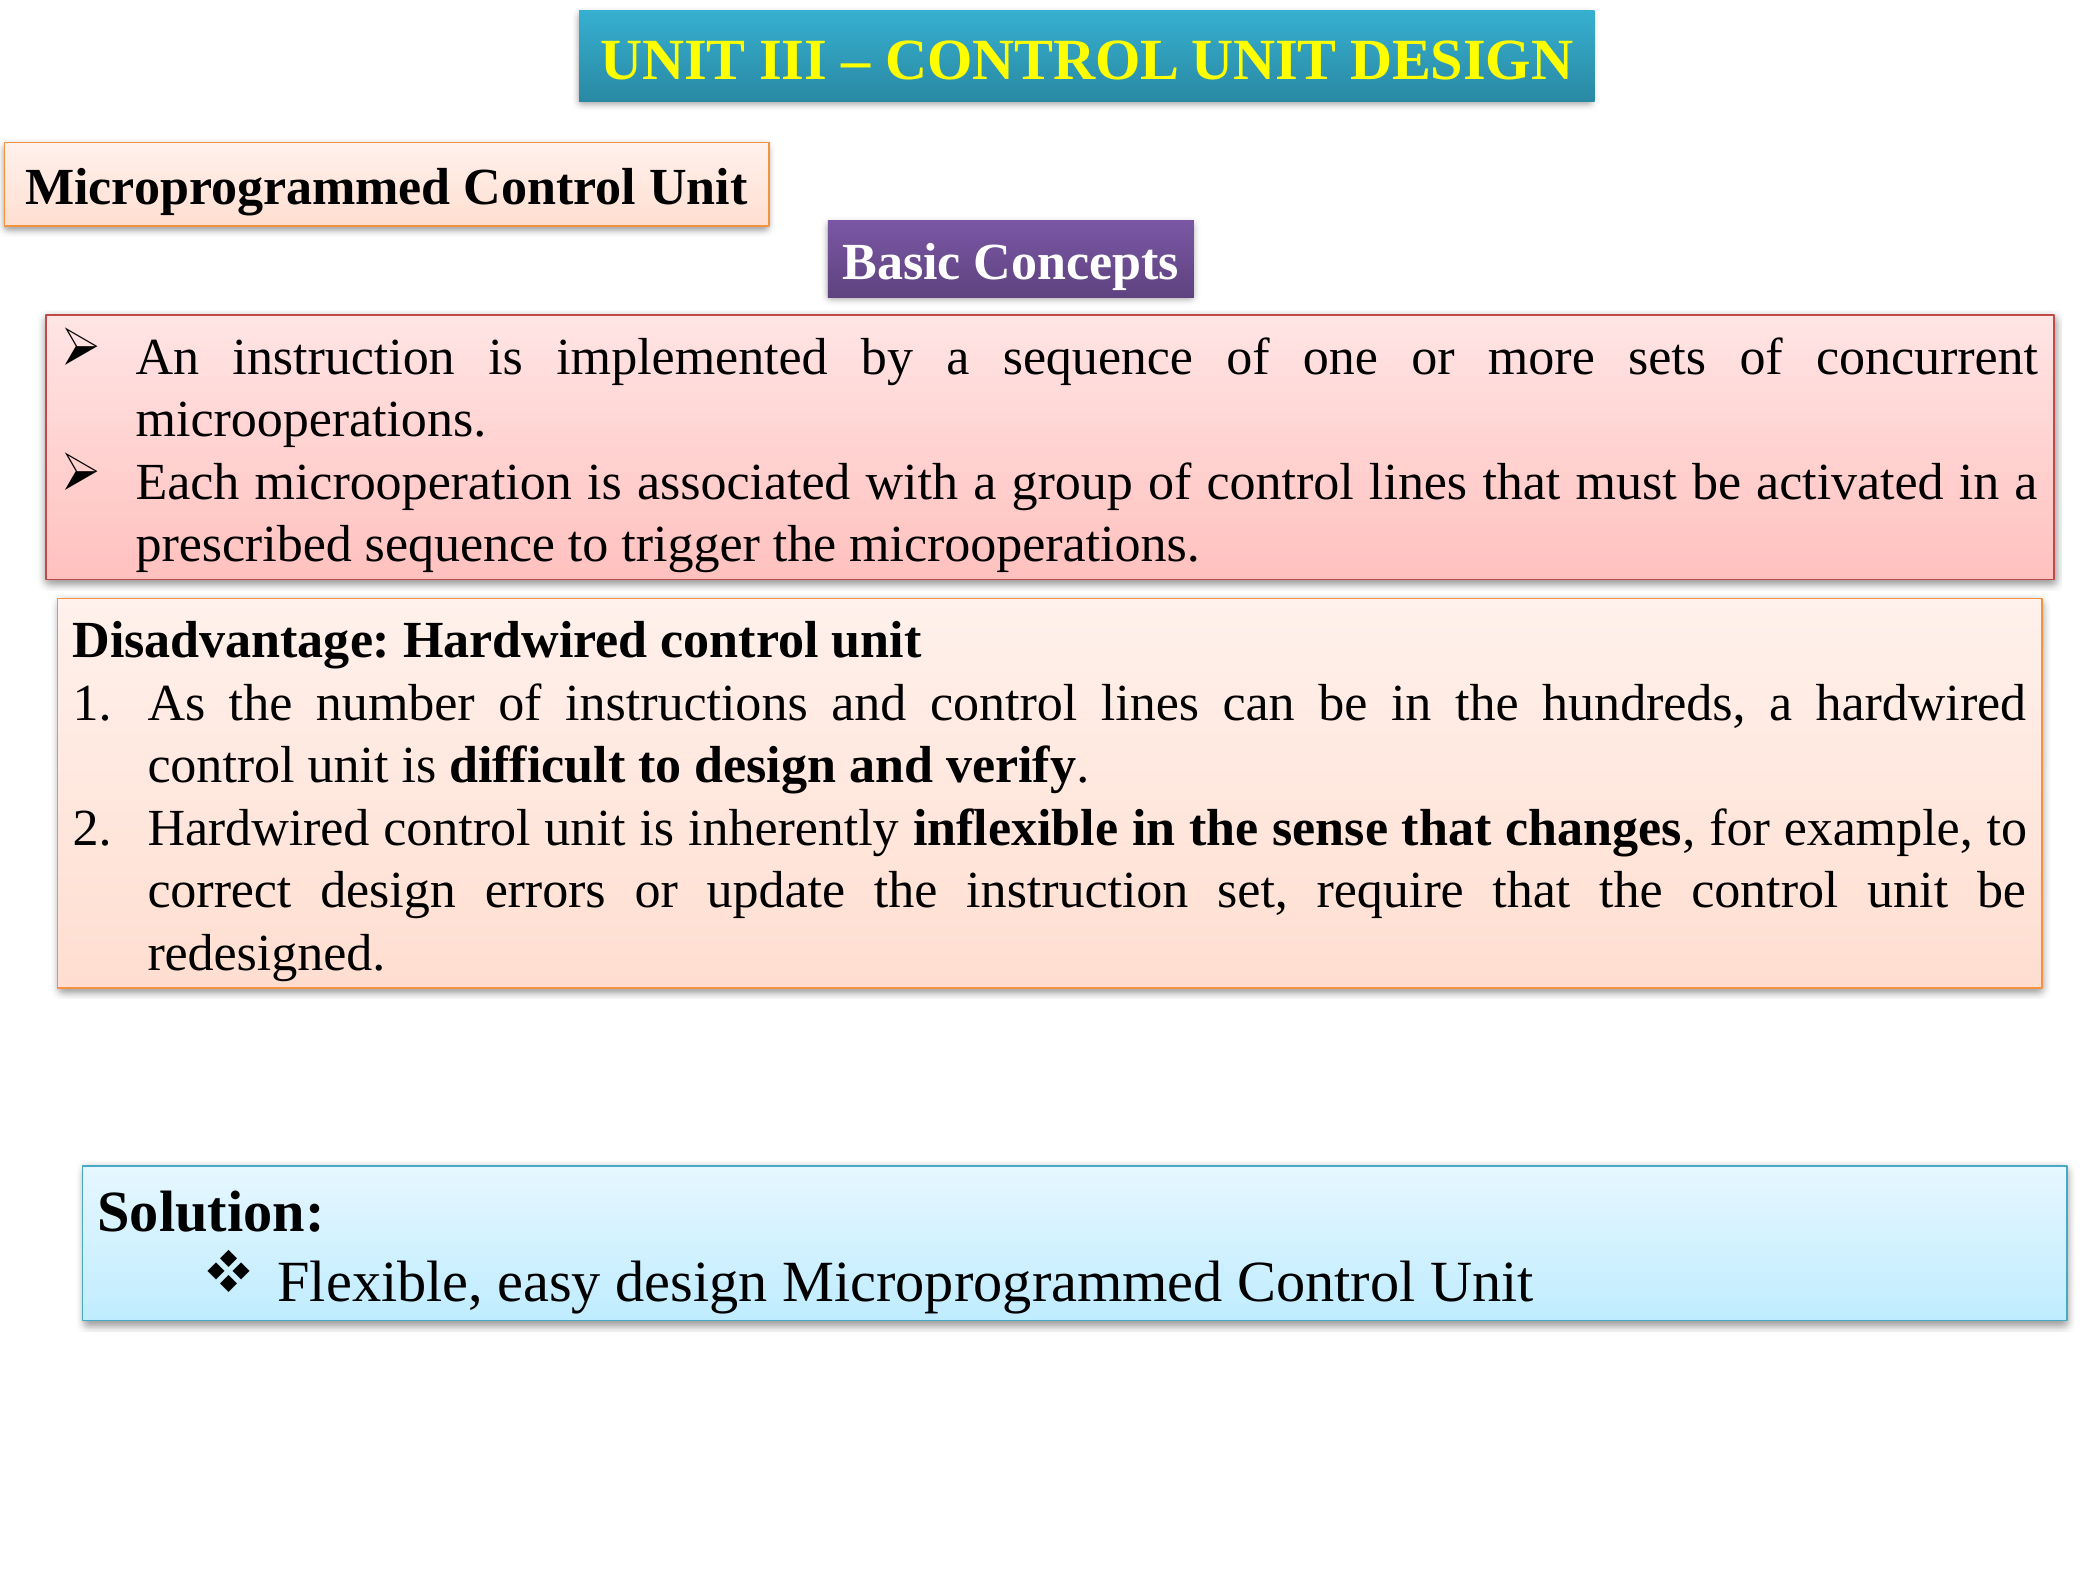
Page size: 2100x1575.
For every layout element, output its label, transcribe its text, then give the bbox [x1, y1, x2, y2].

text_box An instruction is implemented by a sequence of one or more sets of concurrent microoperations. Each microoperation is associated with a group of control lines that must be activated in a prescribed sequence to trigger the microoperations. [45, 314, 2055, 580]
text_box UNIT III – CONTROL UNIT DESIGN [579, 10, 1595, 102]
text_box Microprogrammed Control Unit [4, 142, 770, 227]
text_box Basic Concepts [827, 220, 1194, 298]
text_box Solution: Flexible, easy design Microprogrammed Control Unit [82, 1165, 2068, 1321]
text_box Disadvantage: Hardwired control unit As the number of instructions and control lines can be in the hundreds, a hardwired control unit is difficult to design and verify. Hardwired control unit is inherently inflexible in the sense that changes, for example, to correct design errors or update the instruction set, require that the control unit be redesigned. [57, 598, 2043, 989]
